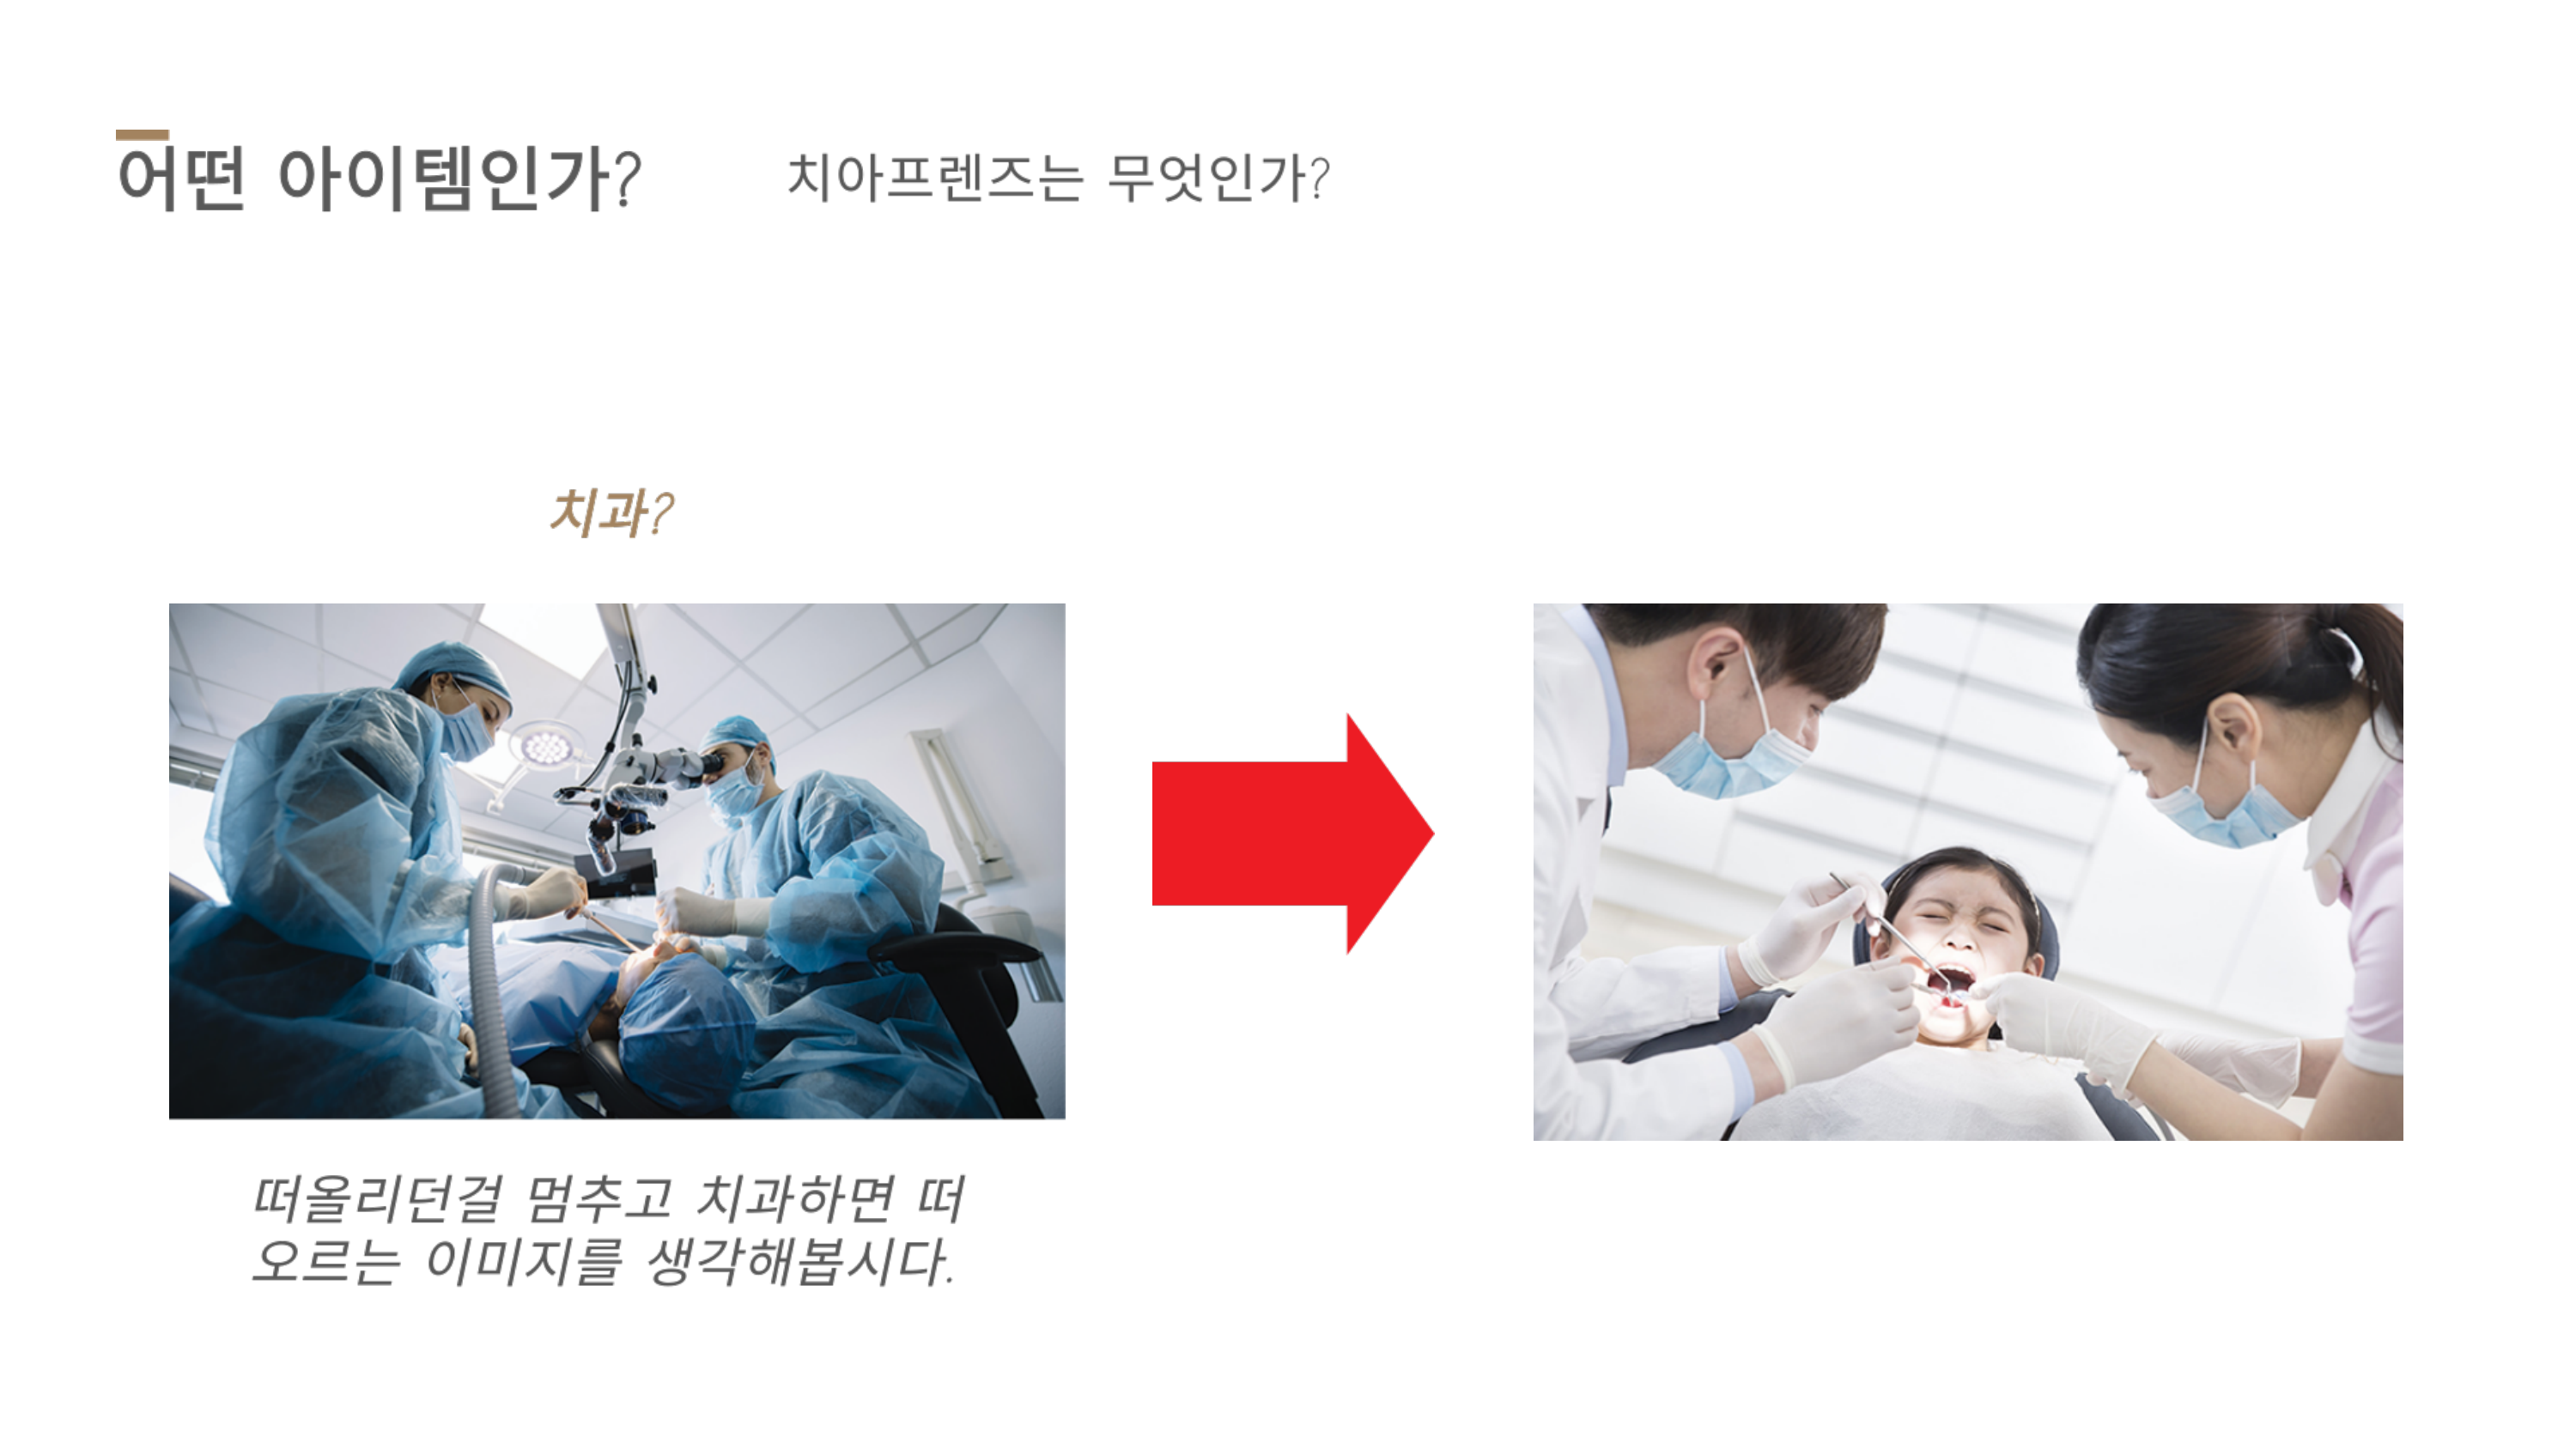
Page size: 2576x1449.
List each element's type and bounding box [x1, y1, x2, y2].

text_box [168, 603, 1066, 1120]
picture [776, 131, 1355, 228]
picture [538, 466, 702, 562]
text_box [1152, 712, 1436, 955]
text_box [116, 130, 170, 141]
picture [105, 116, 675, 245]
text_box [1533, 603, 2403, 1141]
picture [241, 1153, 994, 1313]
